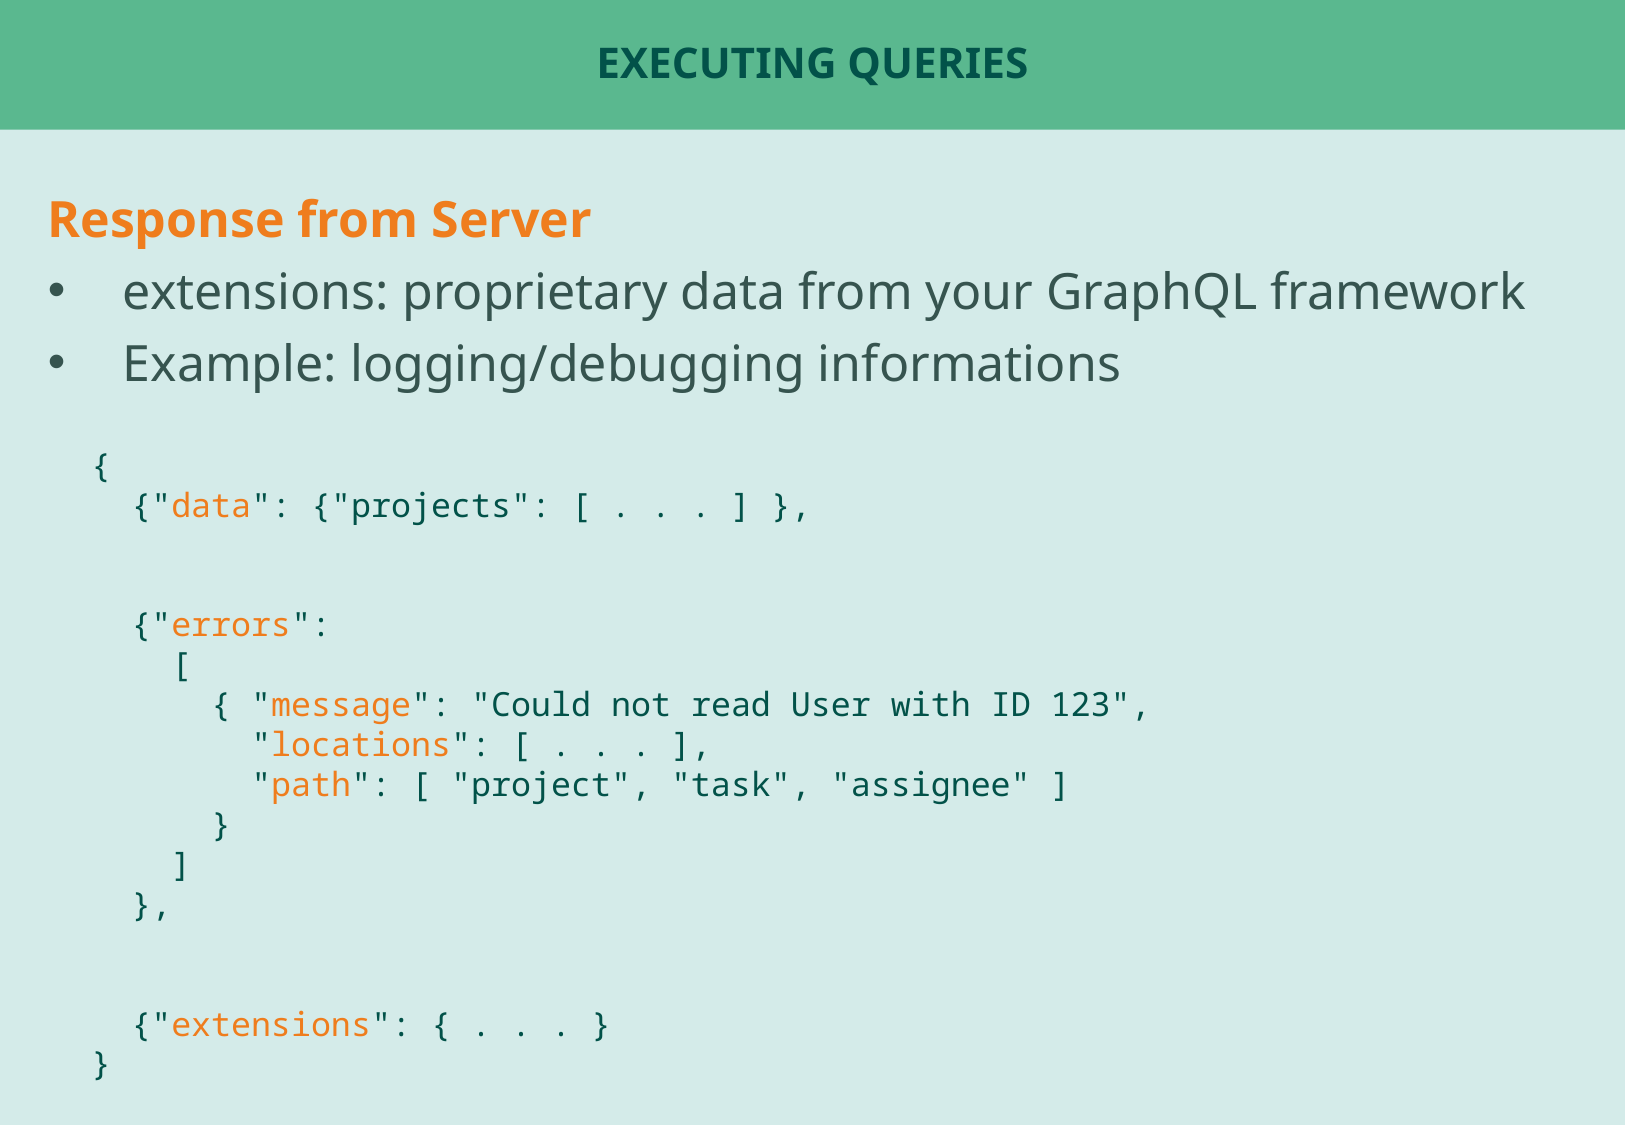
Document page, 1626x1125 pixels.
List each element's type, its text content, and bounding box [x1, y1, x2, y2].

text_box { {"data": {"projects": [ . . . ] }, {"errors": [ { "message": "Could not read User with ID 123", "locations": [ . . . ], "path": [ "project", "task", "assignee" ] } ] }, {"extensions": { . . . } } [76, 396, 1503, 1090]
text_box Response from Server extensions: proprietary data from your GraphQL framework Example: logging/debugging informations [33, 168, 1592, 471]
title Executing Queries [0, 0, 1625, 130]
